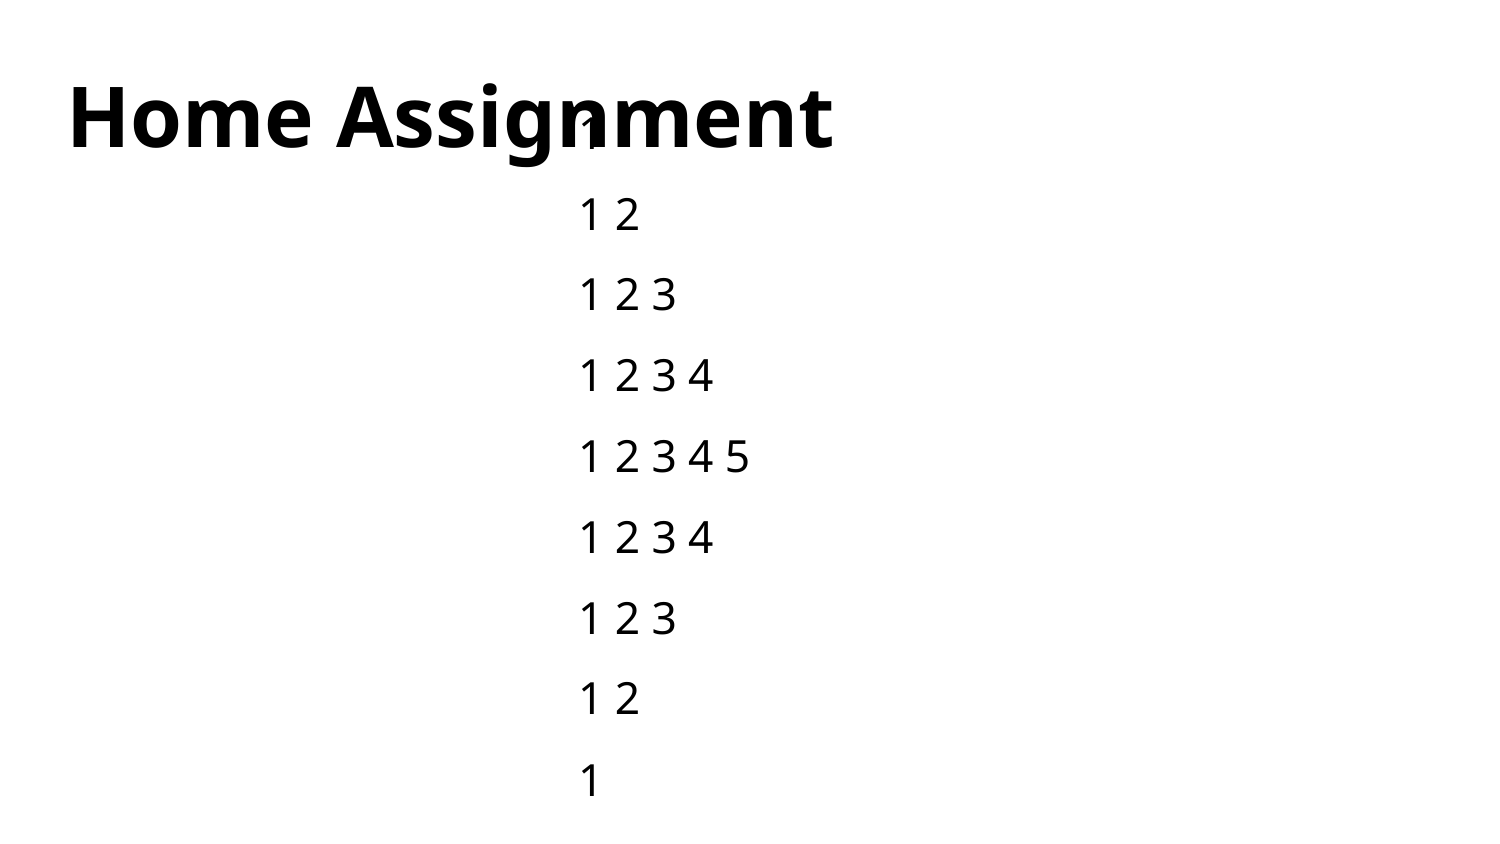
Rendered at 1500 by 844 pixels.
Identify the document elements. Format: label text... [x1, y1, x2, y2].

title Home Assignment [51, 48, 1449, 180]
list 1 1 2 1 2 3 1 2 3 4 1 2 3 4 5 1 2 3 4 1 2 3 1 2 1 [563, 87, 1430, 718]
